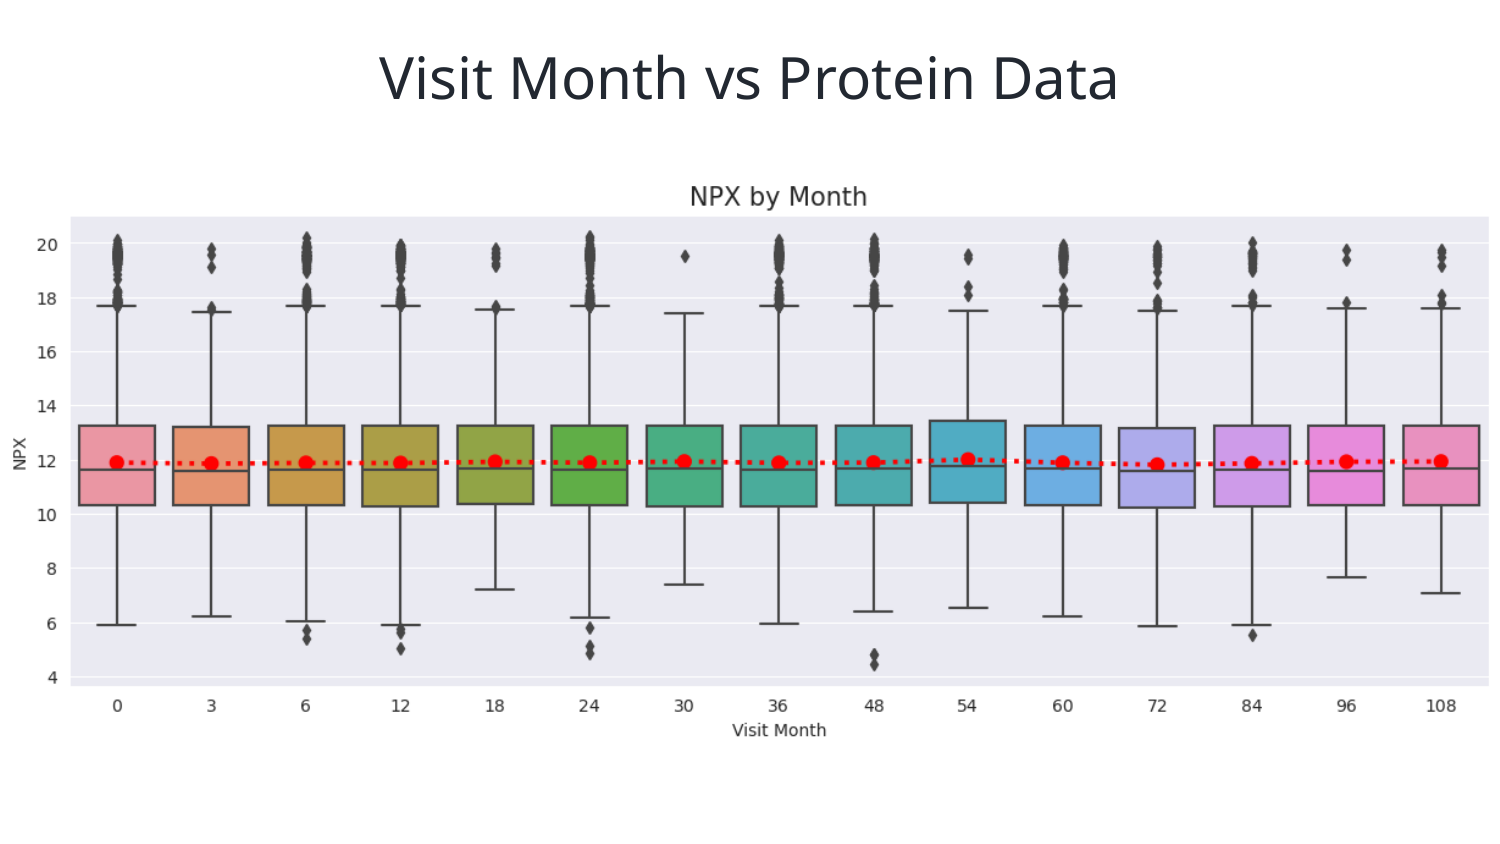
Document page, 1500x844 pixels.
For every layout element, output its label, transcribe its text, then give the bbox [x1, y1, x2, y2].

text_box Visit Month vs Protein Data [116, 36, 1384, 116]
picture [0, 173, 1500, 751]
